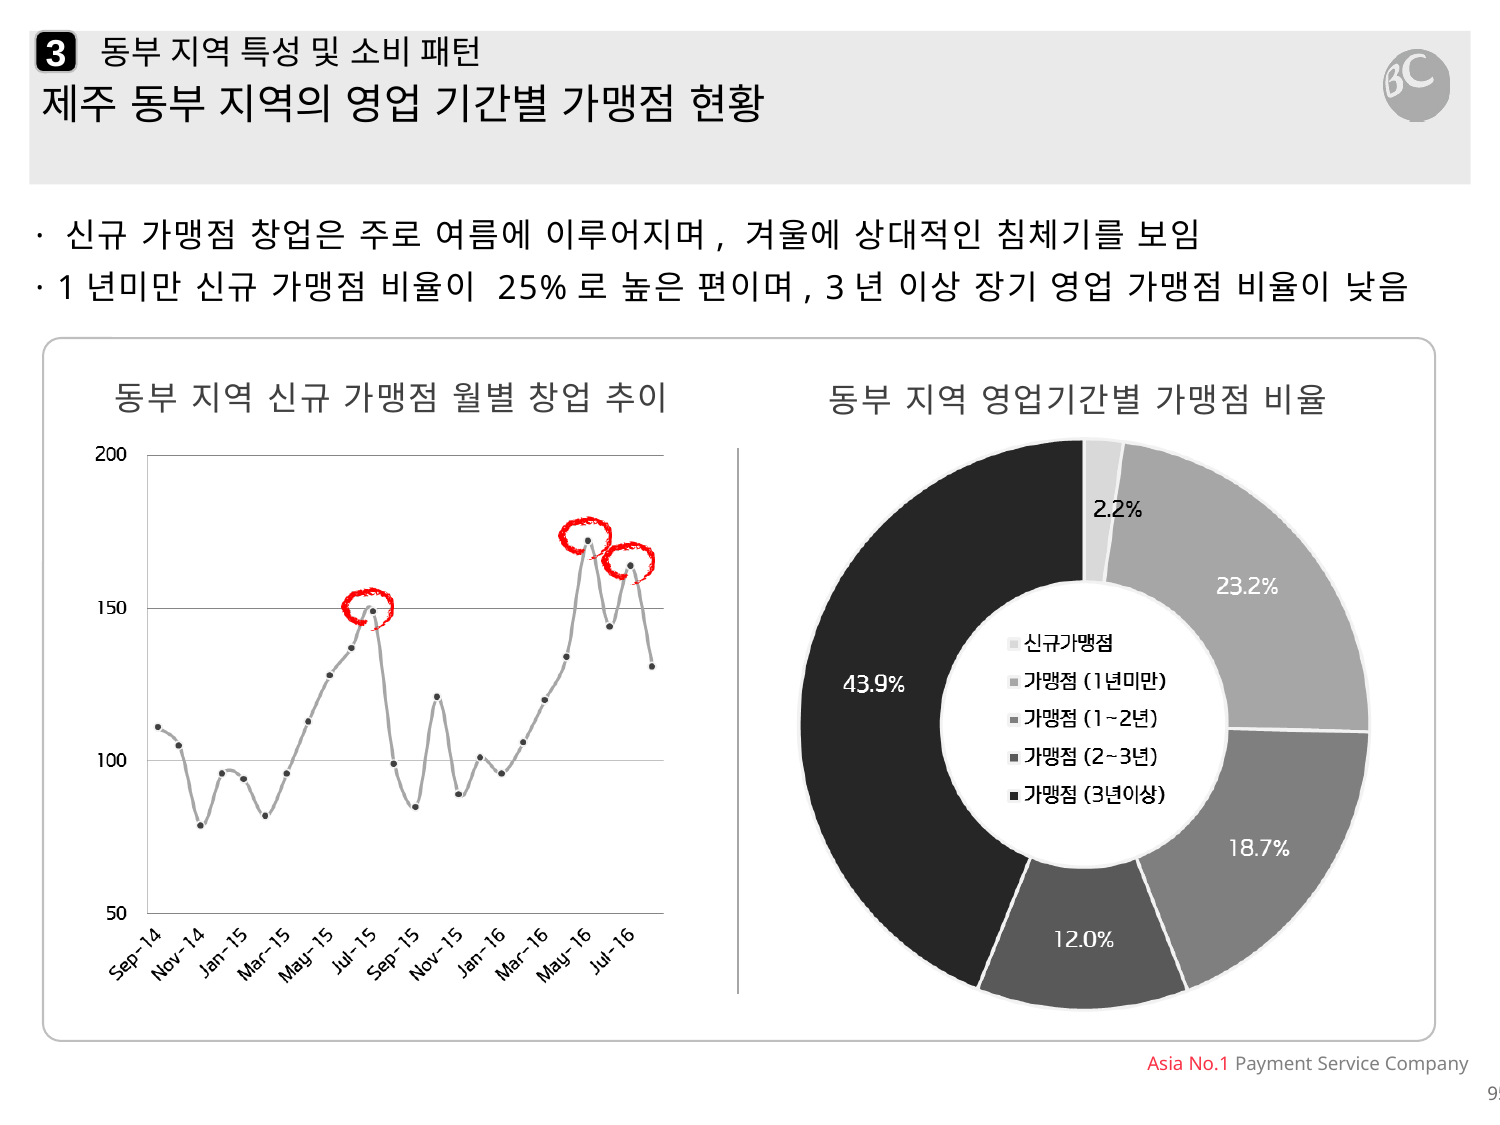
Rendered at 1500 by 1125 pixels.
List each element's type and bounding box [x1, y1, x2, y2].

text_box [33, 28, 79, 75]
text_box [23, 190, 1436, 327]
picture [1383, 49, 1450, 122]
list [41, 83, 1376, 131]
text_box [42, 337, 1436, 1042]
picture [767, 431, 1390, 1030]
picture [88, 426, 677, 1024]
title [37, 30, 1372, 76]
